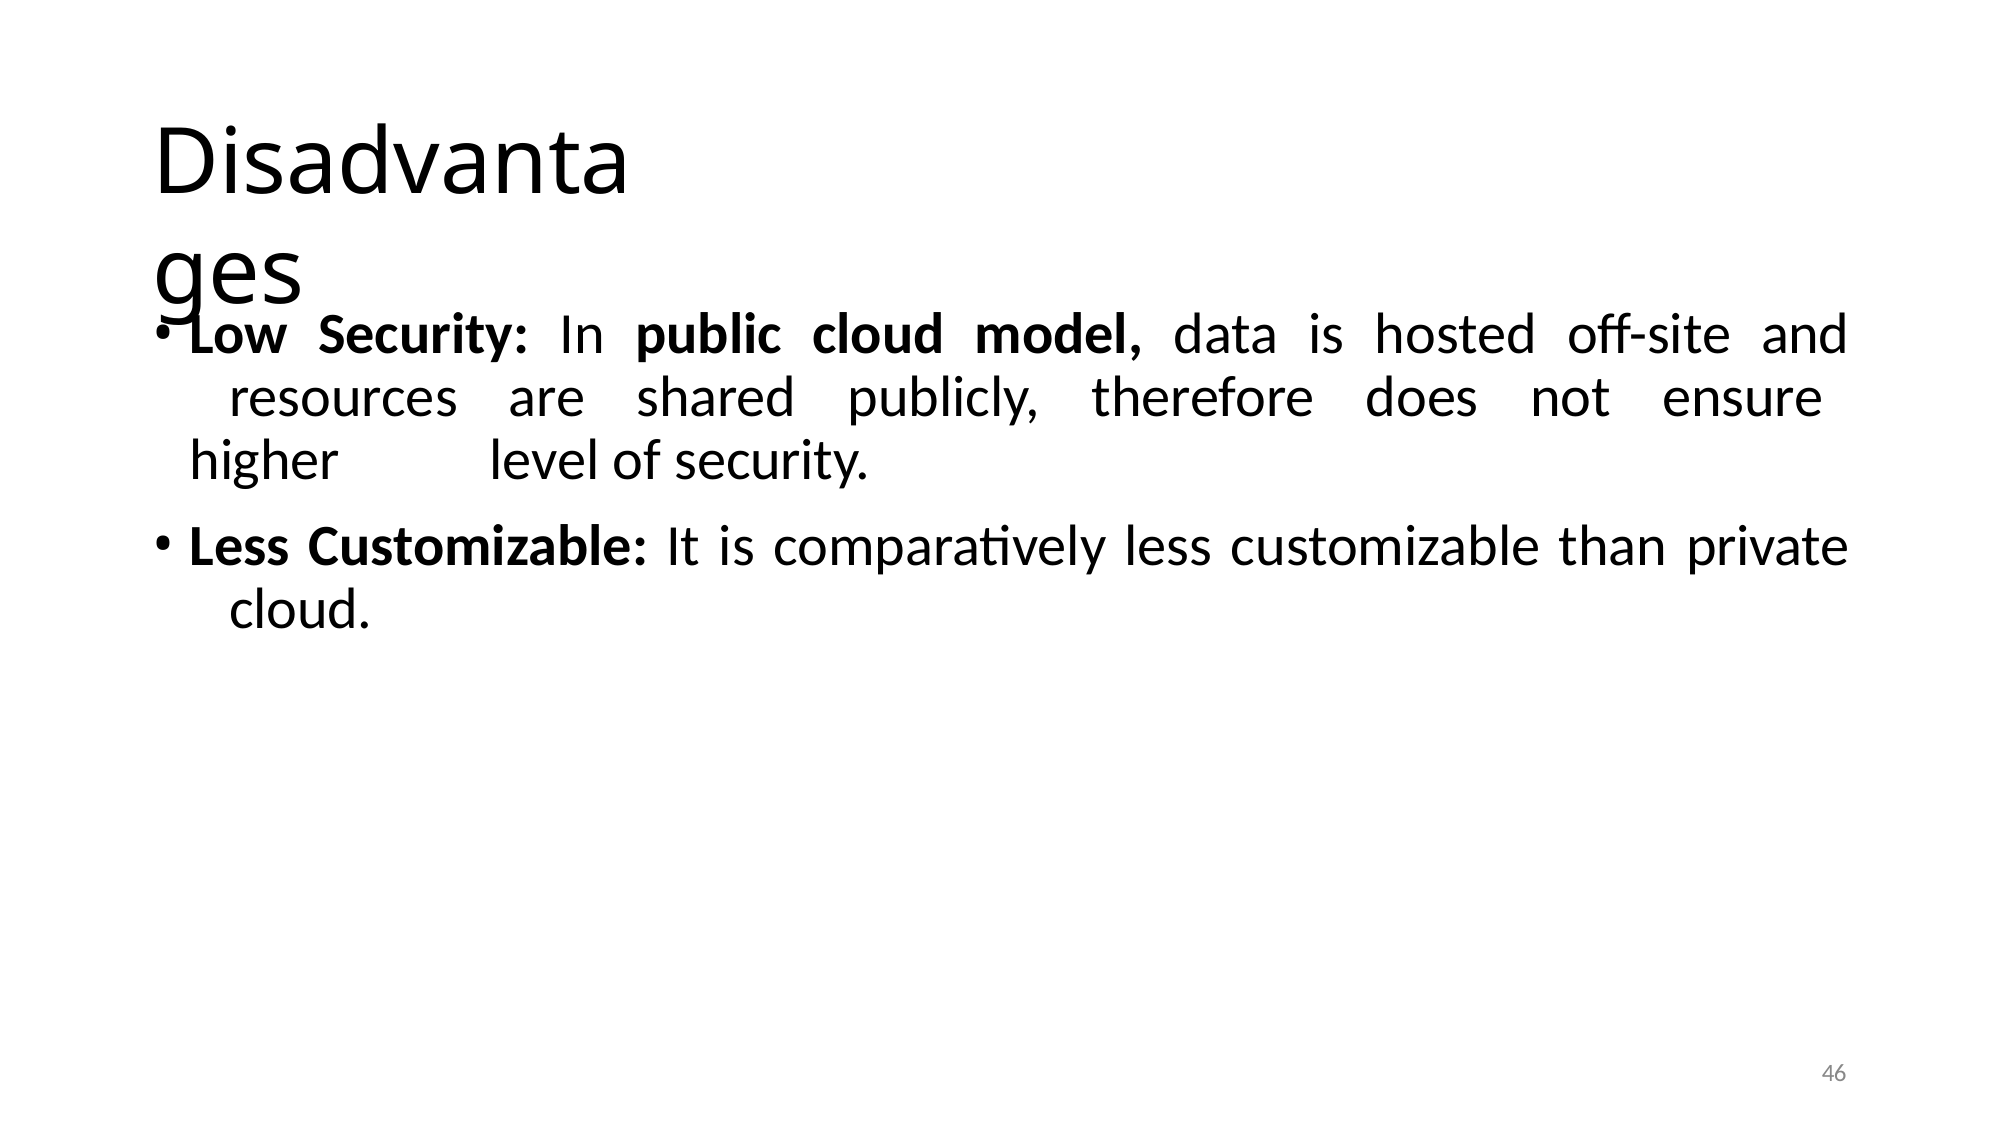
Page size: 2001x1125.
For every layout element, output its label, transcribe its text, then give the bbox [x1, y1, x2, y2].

title Disadvantages [150, 100, 682, 294]
slide_number 46 [1819, 1060, 1856, 1125]
text_box Low Security: In public cloud model, data is hosted off-site and resources are shared publicly, therefore does not ensure higher level of security. Less Customizable: It is comparatively less customizable than private cloud. [150, 294, 1850, 640]
